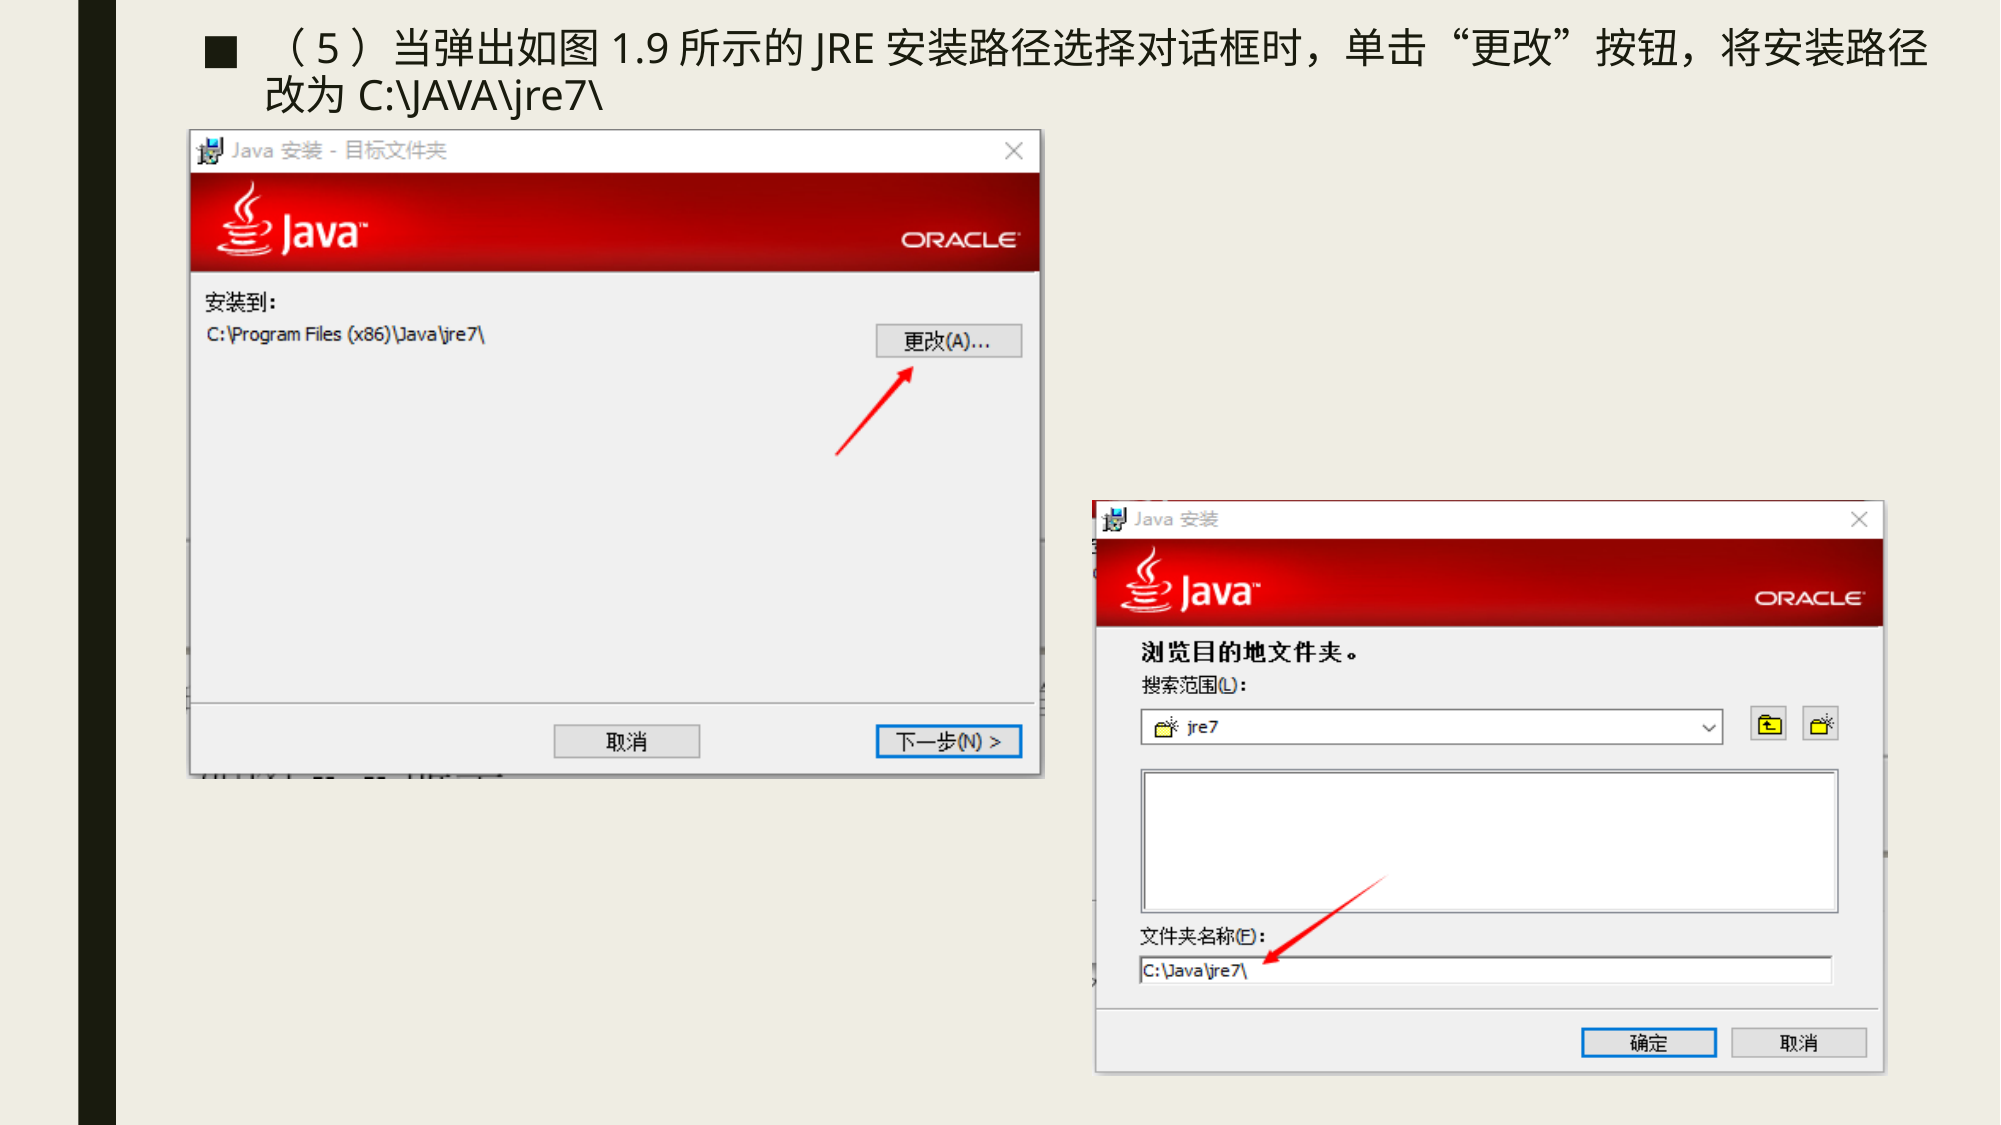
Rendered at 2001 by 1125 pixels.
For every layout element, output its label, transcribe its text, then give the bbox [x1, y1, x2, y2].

picture [186, 129, 1045, 779]
picture [1092, 500, 1888, 1076]
list （5）当弹出如图1.9所示的JRE安装路径选择对话框时，单击“更改”按钮，将安装路径改为C:\JAVA\jre7\ [186, 18, 1950, 1094]
